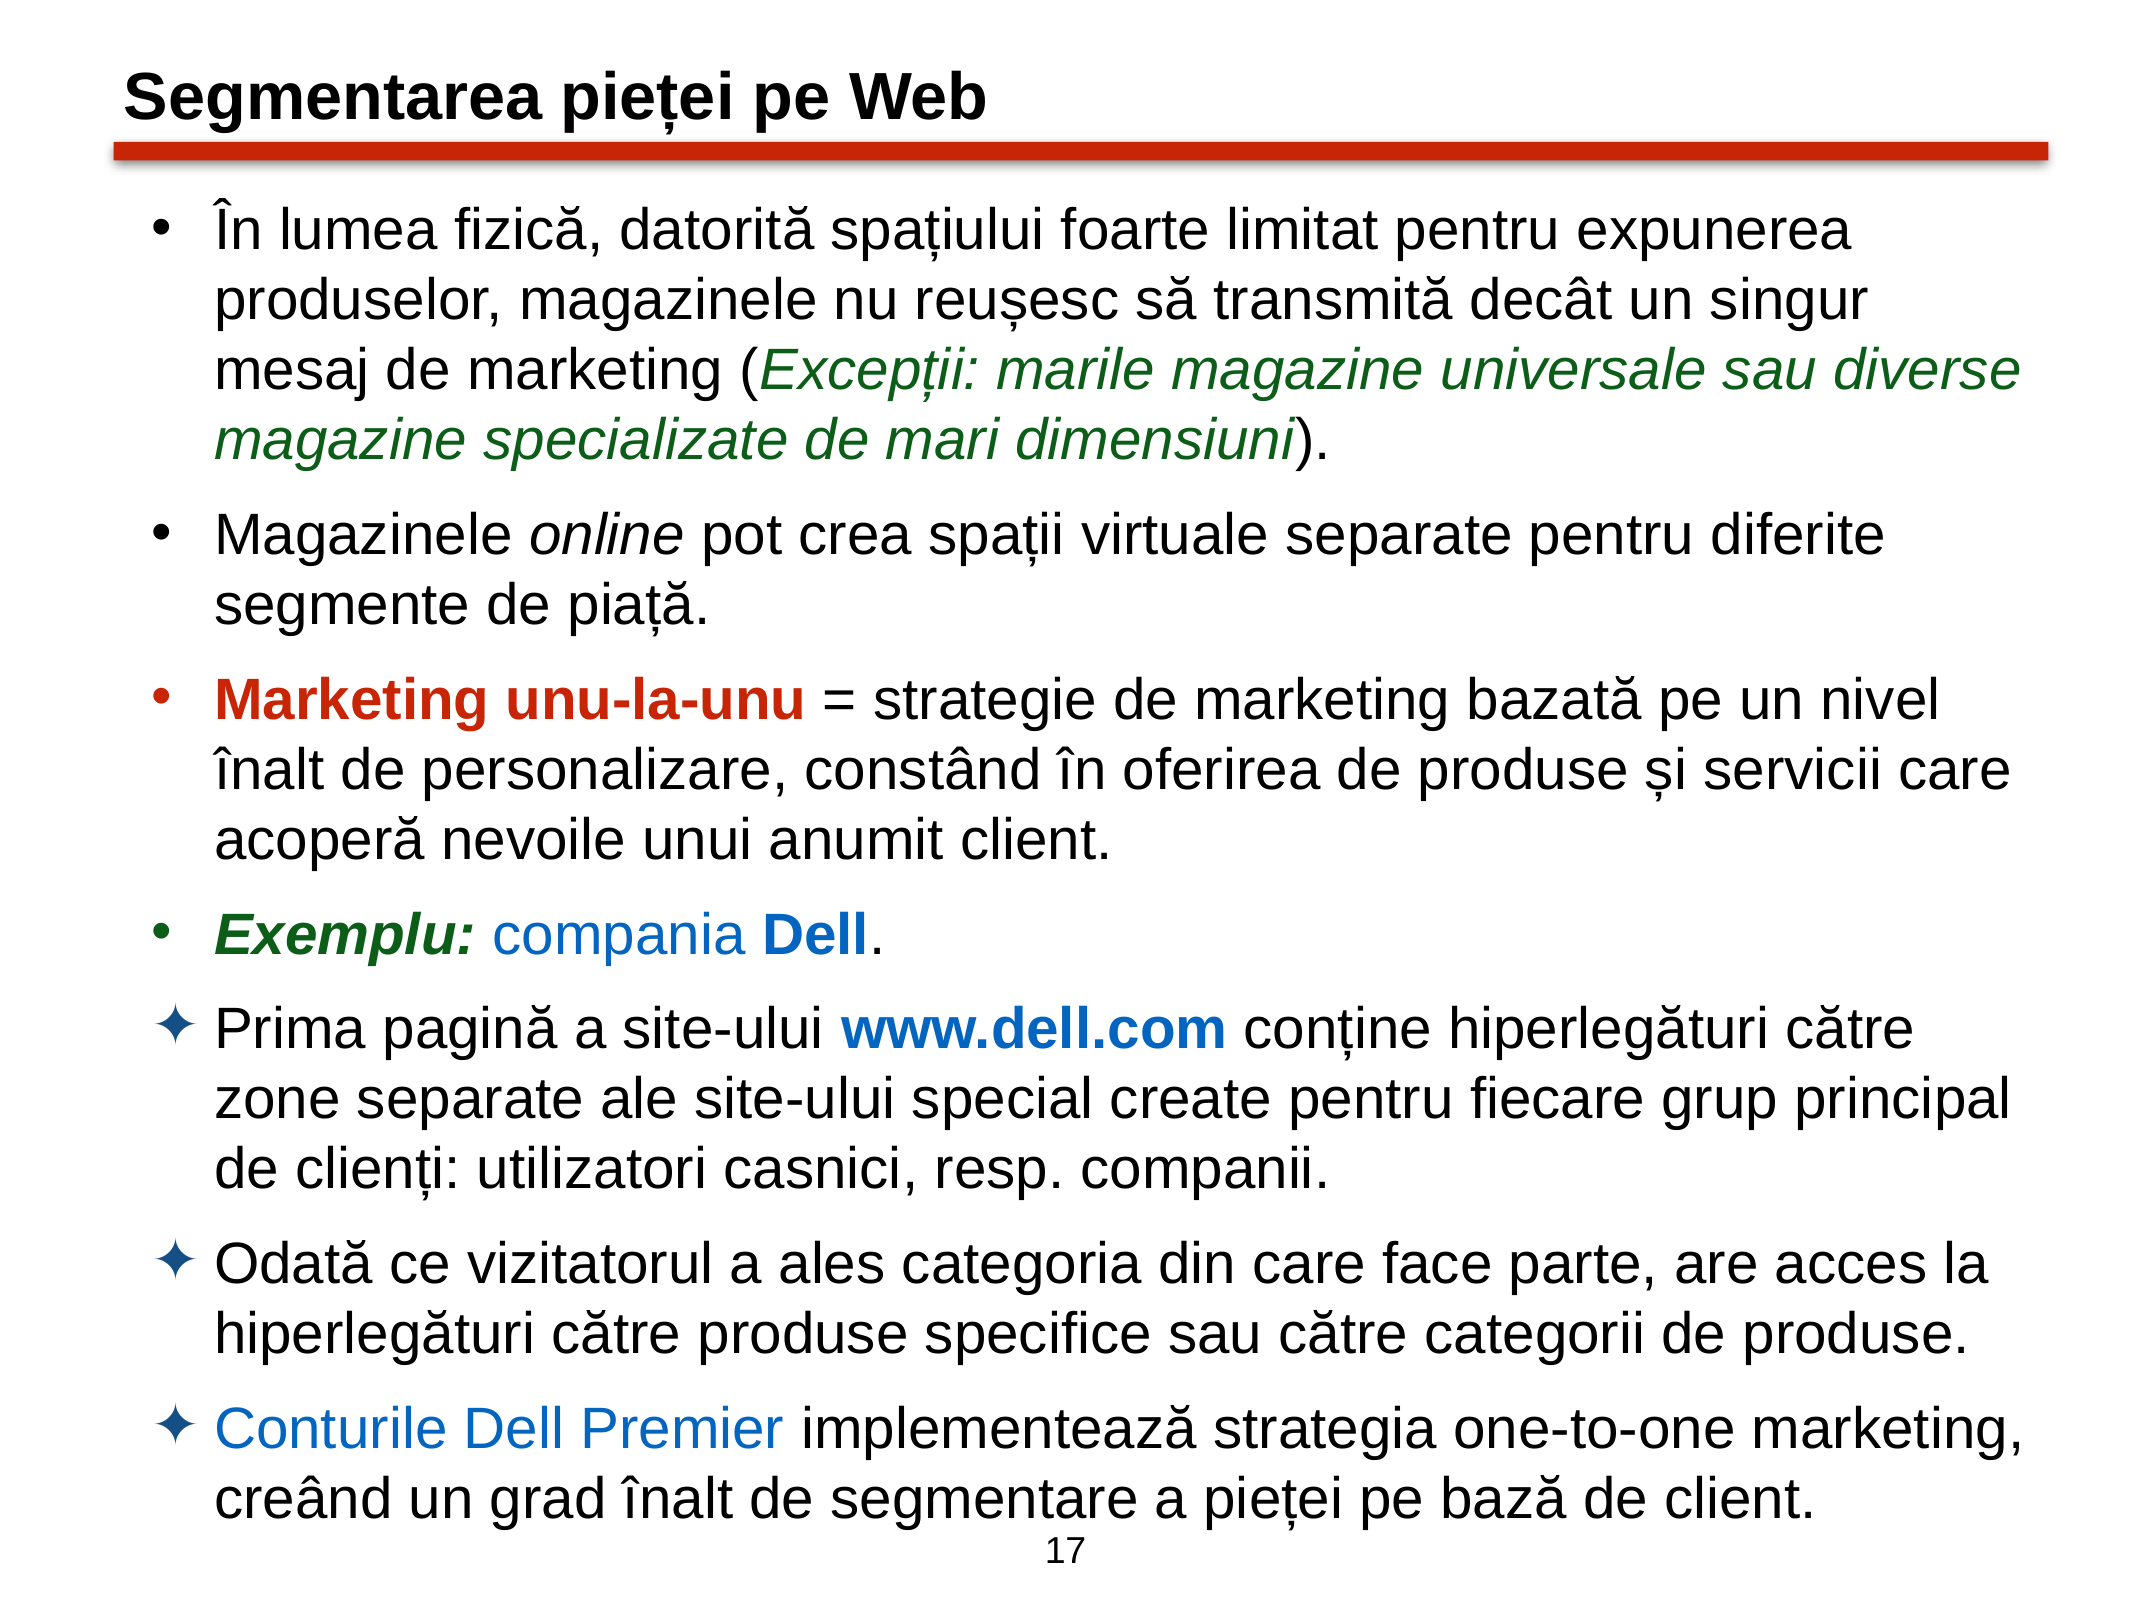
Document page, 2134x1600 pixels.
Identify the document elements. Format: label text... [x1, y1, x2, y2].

text_box 17 [1035, 1539, 1096, 1580]
text_box În lumea fizică, datorită spațiului foarte limitat pentru expunerea produselor, magazinele nu reușesc să transmită decât un singur mesaj de marketing (Excepții: marile magazine universale sau diverse magazine specializate de mari dimensiuni). Magazinele online pot crea spații virtuale separate pentru diferite segmente de piață. Marketing unu-la-unu = strategie de marketing bazată pe un nivel înalt de personalizare, constând în oferirea de produse și servicii care acoperă nevoile unui anumit client. Exemplu: compania Dell. Prima pagină a site-ului www.dell.com conține hiperlegături către zone separate ale site-ului special create pentru fiecare grup principal de clienți: utilizatori casnici, resp. companii. Odată ce vizitatorul a ales categoria din care face parte, are acces la hiperlegături către produse specifice sau către categorii de produse. Conturile Dell Premier implementează strategia one-to-one marketing, creând un grad înalt de segmentare a pieței pe bază de client. [116, 182, 2046, 1539]
title Segmentarea pieței pe Web [115, 43, 2047, 138]
text_box [113, 141, 2049, 161]
